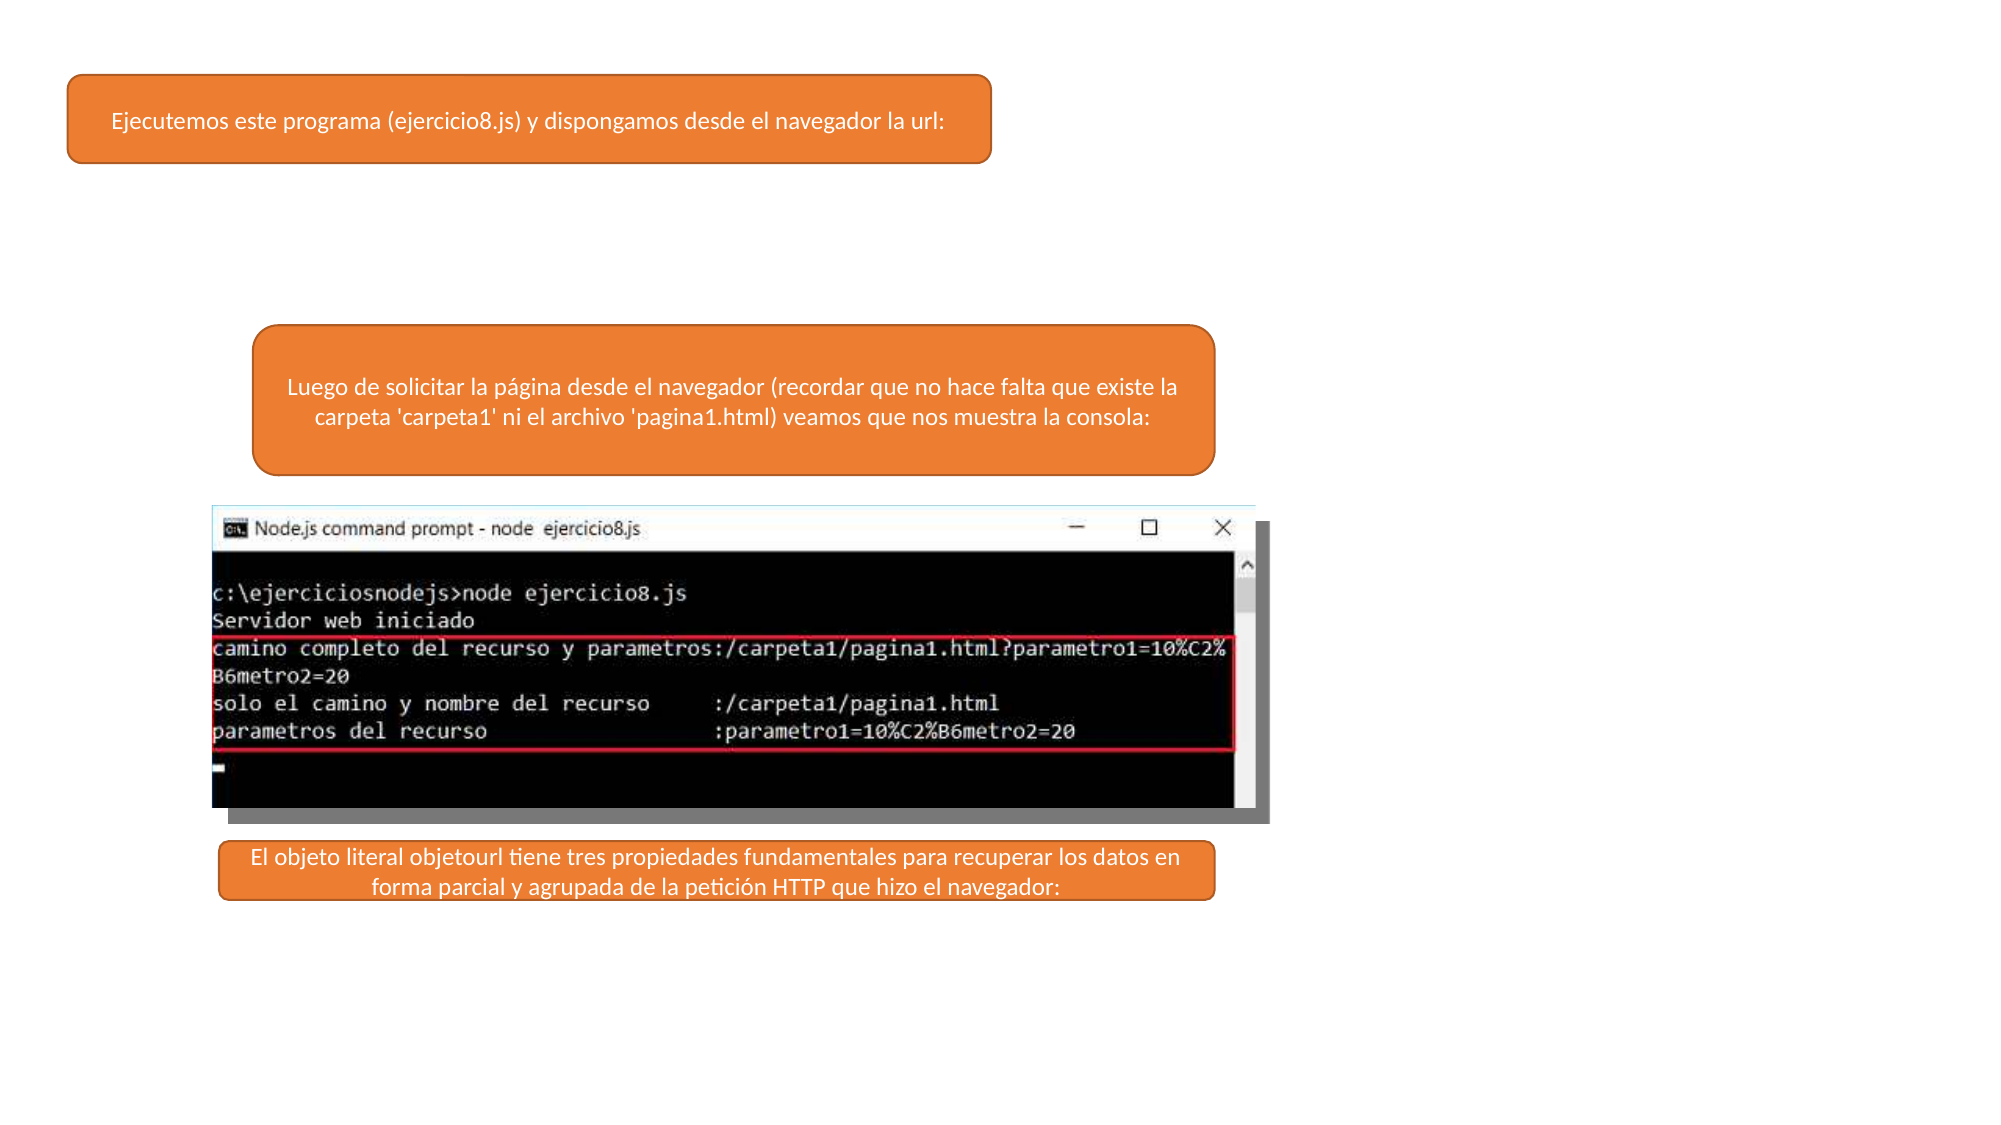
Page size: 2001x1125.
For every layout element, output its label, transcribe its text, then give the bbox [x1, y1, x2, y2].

picture [211, 504, 1256, 808]
text_box Ejecutemos este programa (ejercicio8.js) y dispongamos desde el navegador la url: [67, 74, 992, 164]
text_box El objeto literal objetourl tiene tres propiedades fundamentales para recuperar los datos en forma parcial y agrupada de la petición HTTP que hizo el navegador: [218, 841, 1215, 900]
text_box Luego de solicitar la página desde el navegador (recordar que no hace falta que existe la carpeta 'carpeta1' ni el archivo 'pagina1.html) veamos que nos muestra la consola: [252, 325, 1215, 476]
